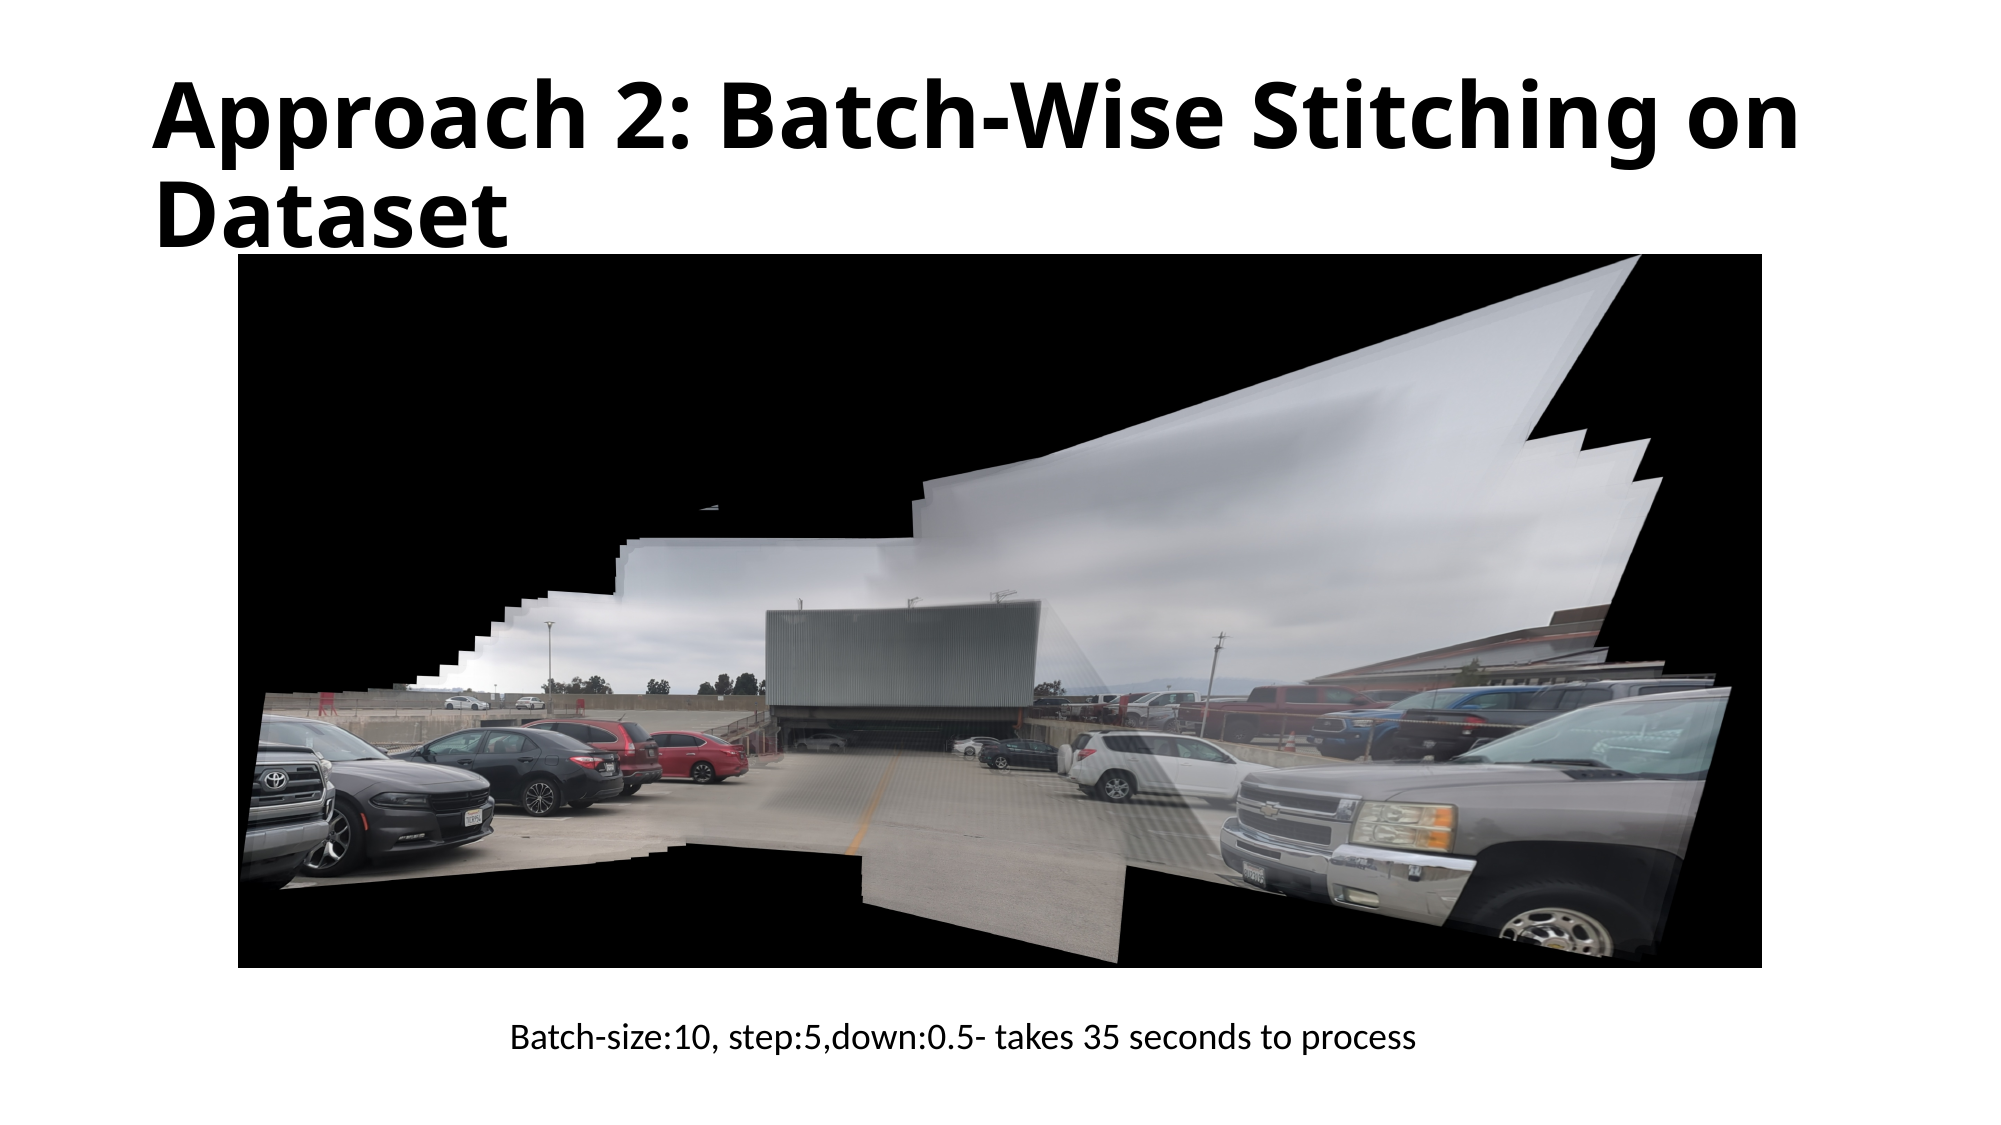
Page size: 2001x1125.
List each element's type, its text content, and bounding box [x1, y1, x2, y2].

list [238, 254, 1762, 969]
title Approach 2: Batch-Wise Stitching on Dataset [137, 59, 1863, 278]
text_box Batch-size:10, step:5,down:0.5- takes 35 seconds to process [495, 1004, 1663, 1065]
